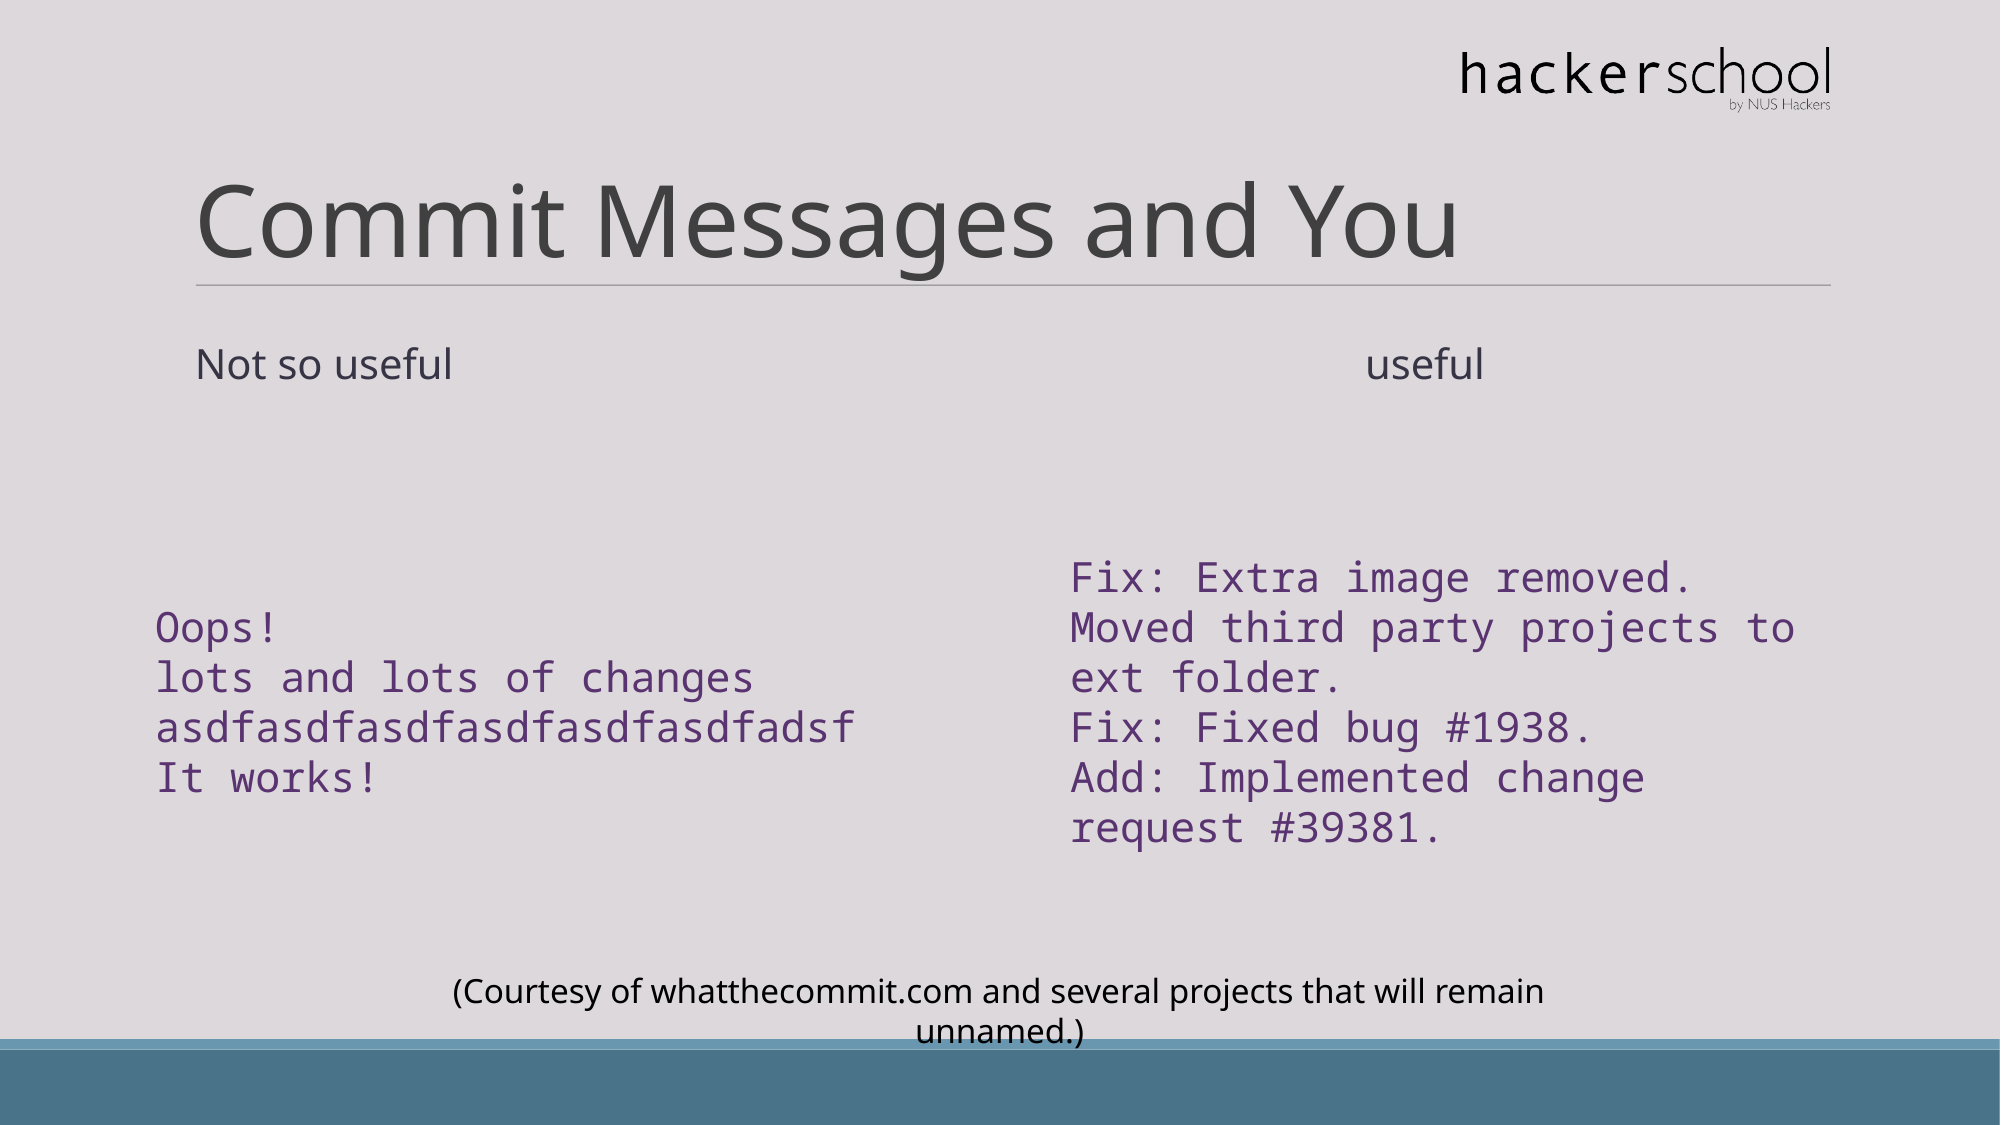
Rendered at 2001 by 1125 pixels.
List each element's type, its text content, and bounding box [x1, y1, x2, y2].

text_box Not so useful [180, 302, 990, 397]
text_box Fix: Extra image removed. Moved third party projects to ext folder. Fix: Fixed bug #1938. Add: Implemented change request #39381. [1020, 423, 1830, 978]
text_box Oops! lots and lots of changes asdfasdfasdfasdfasdfasdfadsf It works! [105, 397, 990, 1004]
text_box Commit Messages and You [180, 47, 1830, 285]
text_box useful [1020, 302, 1830, 423]
text_box (Courtesy of whatthecommit.com and several projects that will remain unnamed.) [417, 962, 1582, 1017]
